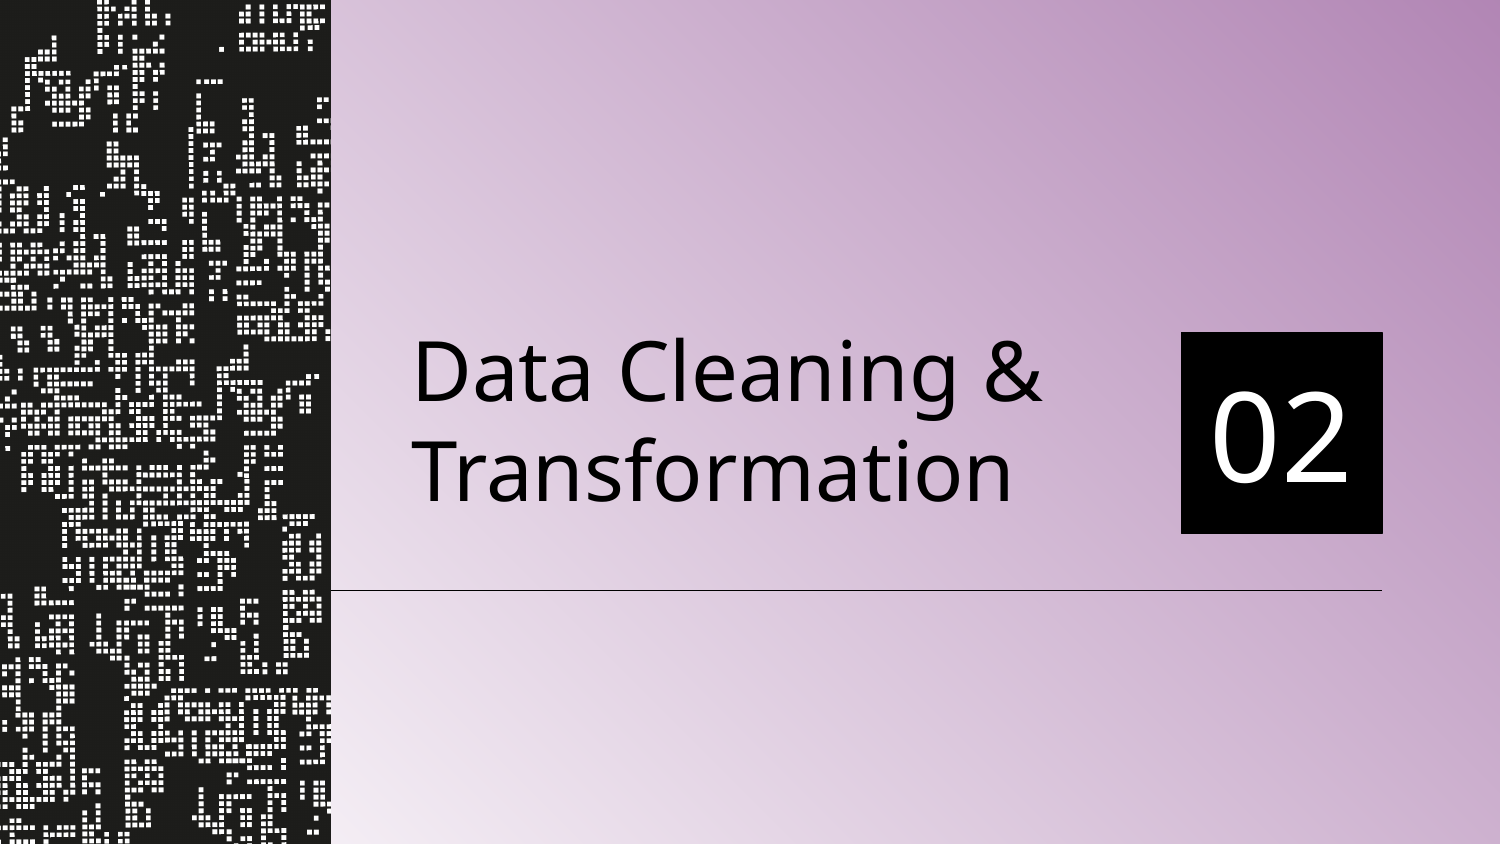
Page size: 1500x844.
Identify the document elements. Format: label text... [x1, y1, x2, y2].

title Data Cleaning & Transformation [396, 220, 1191, 534]
picture [0, 0, 331, 844]
title 02 [1181, 332, 1383, 534]
